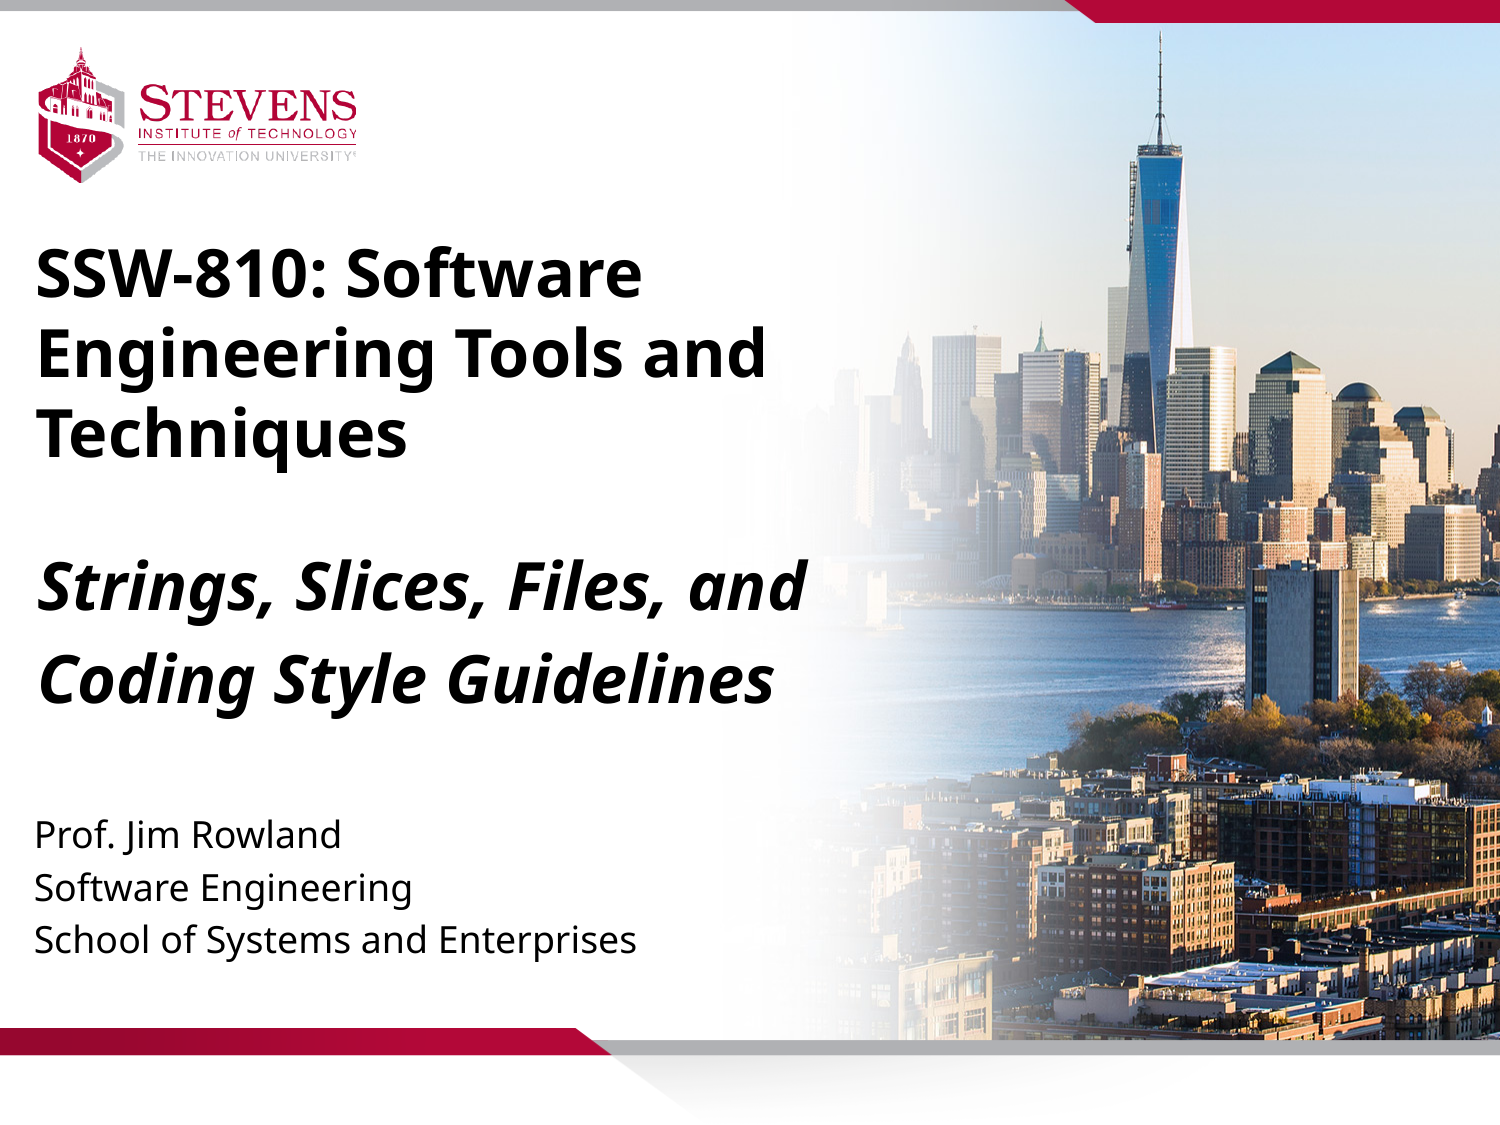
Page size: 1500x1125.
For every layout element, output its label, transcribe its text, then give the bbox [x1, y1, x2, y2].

list Prof. Jim Rowland Software Engineering School of Systems and Enterprises [19, 803, 968, 1010]
picture [0, 0, 1500, 1125]
list SSW-810: Software Engineering Tools and Techniques [20, 223, 1073, 554]
list Strings, Slices, Files, and Coding Style Guidelines [22, 443, 970, 730]
